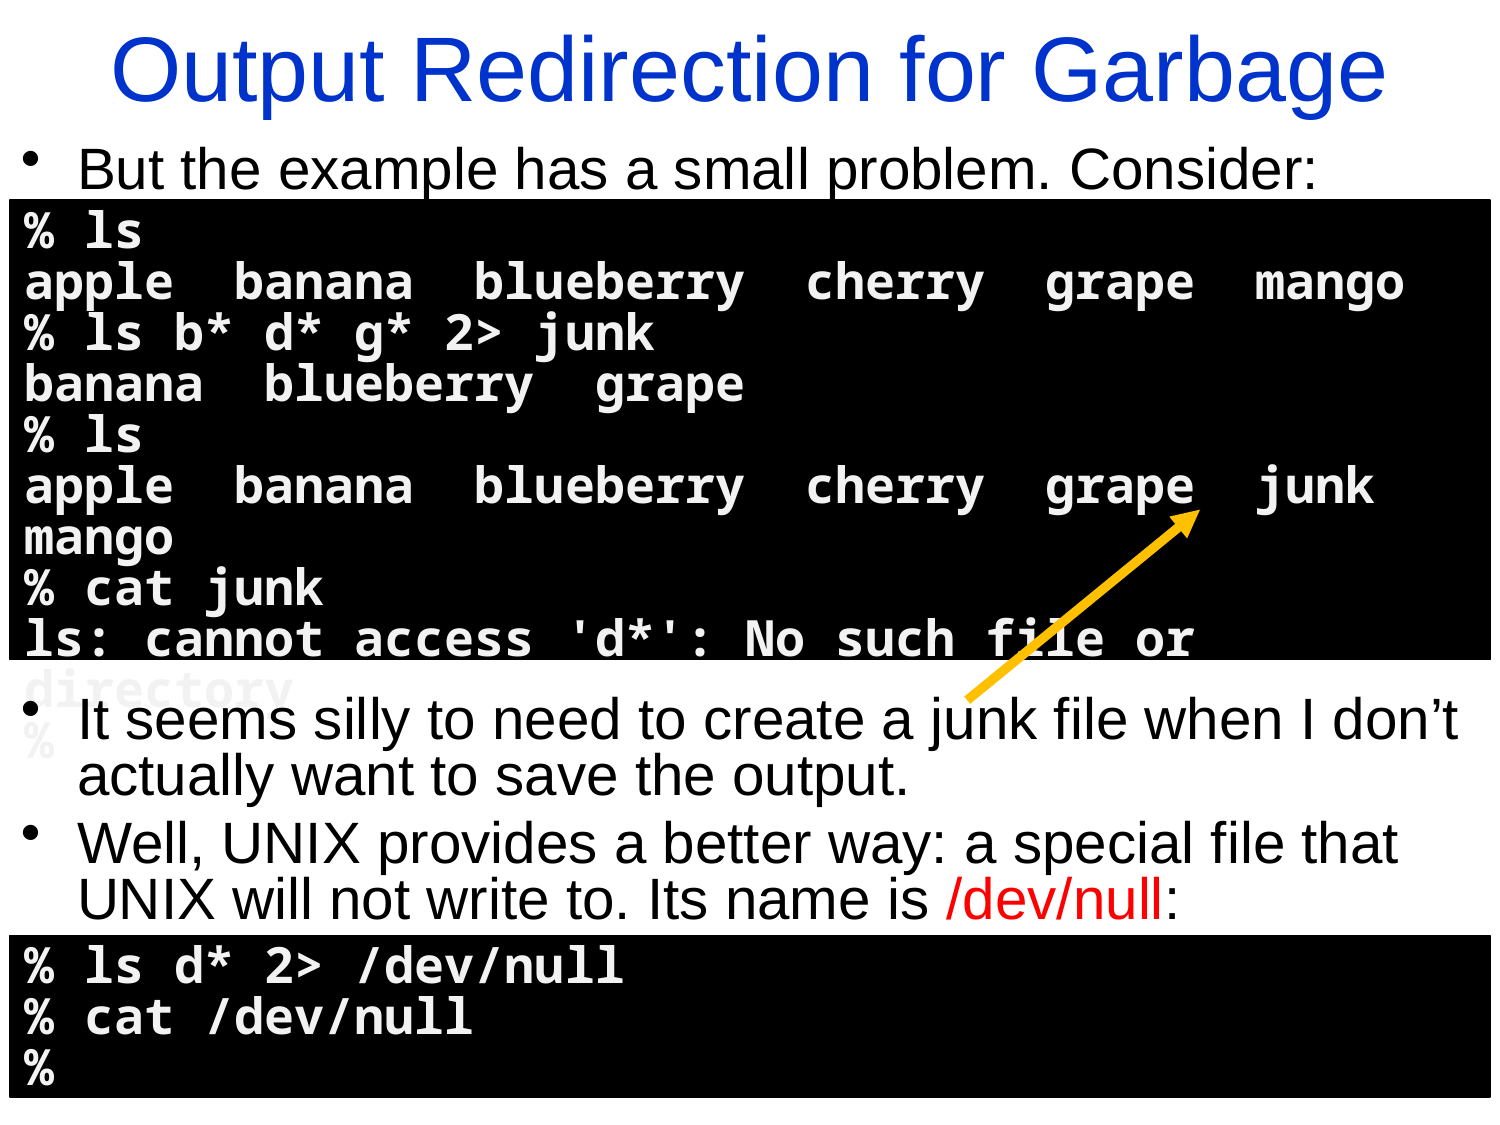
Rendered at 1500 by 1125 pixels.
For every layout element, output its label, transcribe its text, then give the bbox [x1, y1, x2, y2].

text_box It seems silly to need to create a junk file when I don’t actually want to save the output. Well, UNIX provides a better way: a special file that UNIX will not write to. Its name is /dev/null: [5, 687, 1491, 759]
text_box Output Redirection for Garbage [37, 0, 1463, 134]
text_box % ls apple banana blueberry cherry grape mango % ls b* d* g* 2> junk banana blueberry grape % ls apple banana blueberry cherry grape junk mango % cat junk ls: cannot access 'd*': No such file or directory % [9, 213, 1491, 660]
text_box % ls d* 2> /dev/null % cat /dev/null % [9, 935, 1491, 1098]
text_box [966, 509, 1201, 701]
text_box But the example has a small problem. Consider: [5, 137, 1491, 213]
